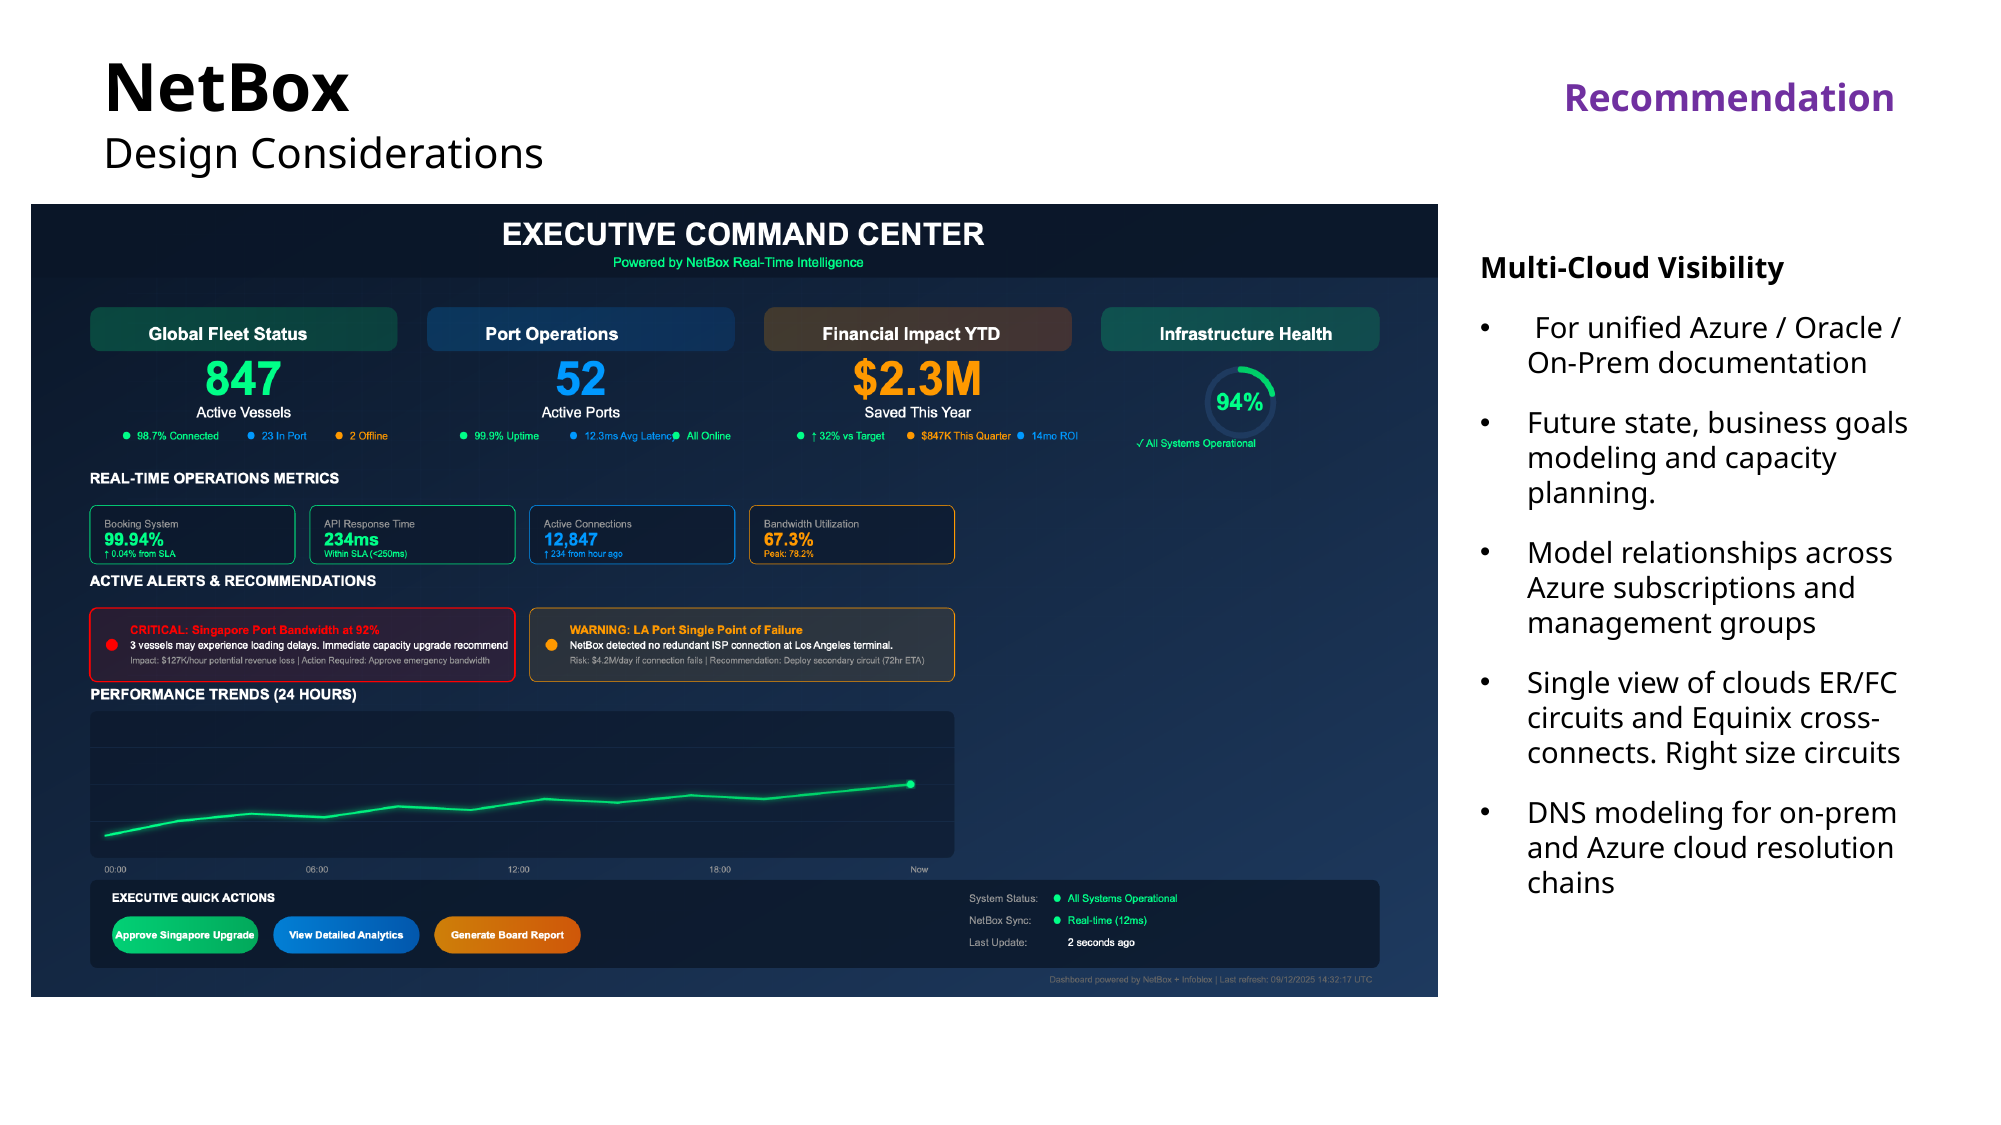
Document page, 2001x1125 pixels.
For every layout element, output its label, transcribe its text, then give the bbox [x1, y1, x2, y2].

text_box Recommendation [1563, 73, 1897, 119]
text_box Design Considerations [88, 129, 985, 178]
text_box Multi-Cloud Visibility For unified Azure / Oracle / On-Prem documentation Future state, business goals modeling and capacity planning. Model relationships across Azure subscriptions and management groups Single view of clouds ER/FC circuits and Equinix cross-connects. Right size circuits DNS modeling for on-prem and Azure cloud resolution chains [1480, 249, 1922, 959]
picture [30, 204, 1438, 998]
text_box NetBox [103, 59, 1207, 154]
